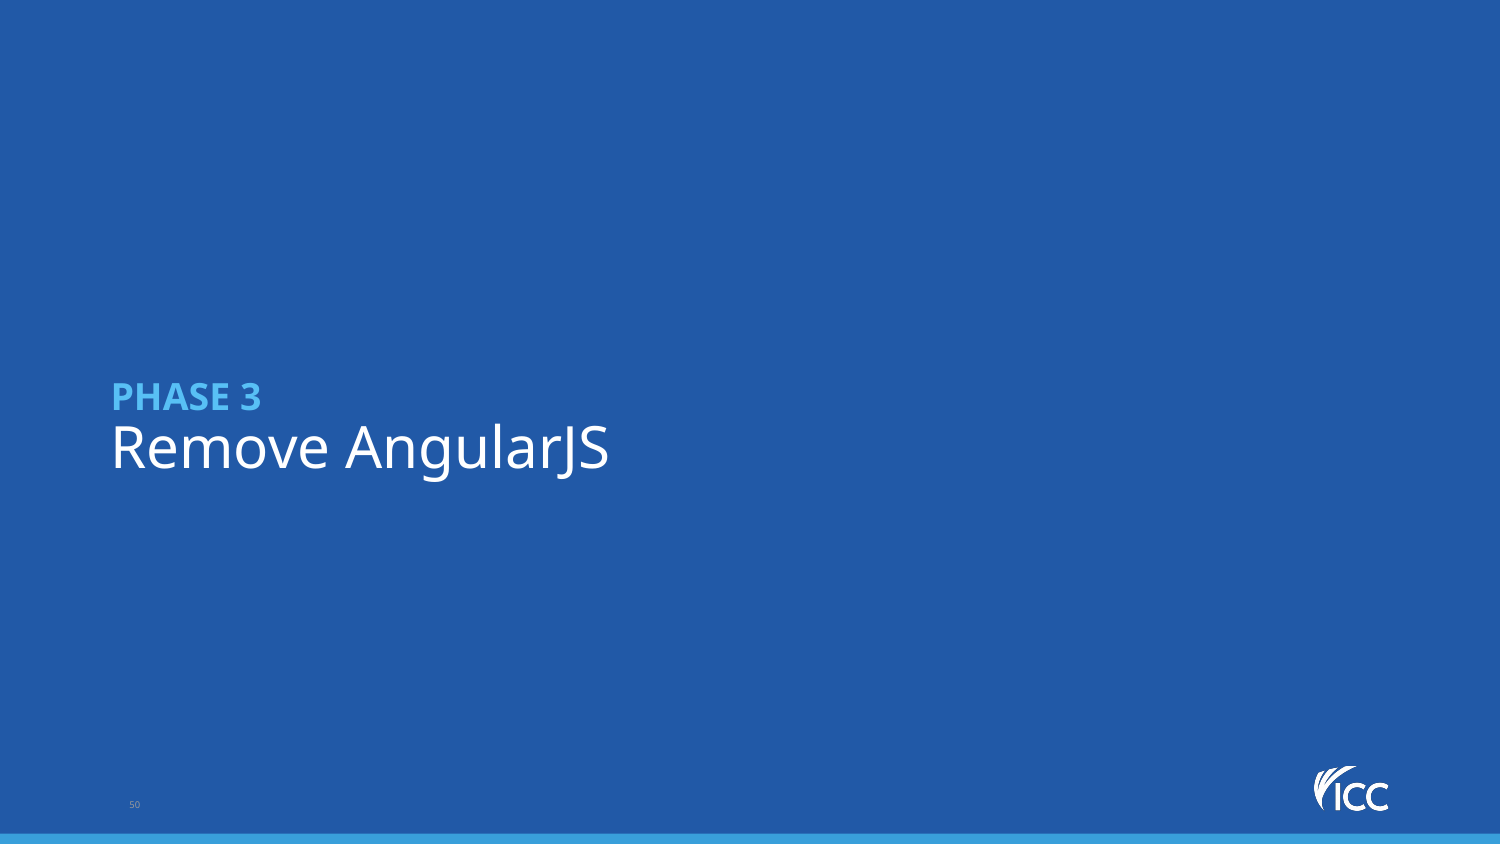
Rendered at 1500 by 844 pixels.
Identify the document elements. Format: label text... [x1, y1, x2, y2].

slide_number 50 [95, 783, 156, 829]
title PHASE 3 Remove AngularJS [95, 211, 1390, 648]
